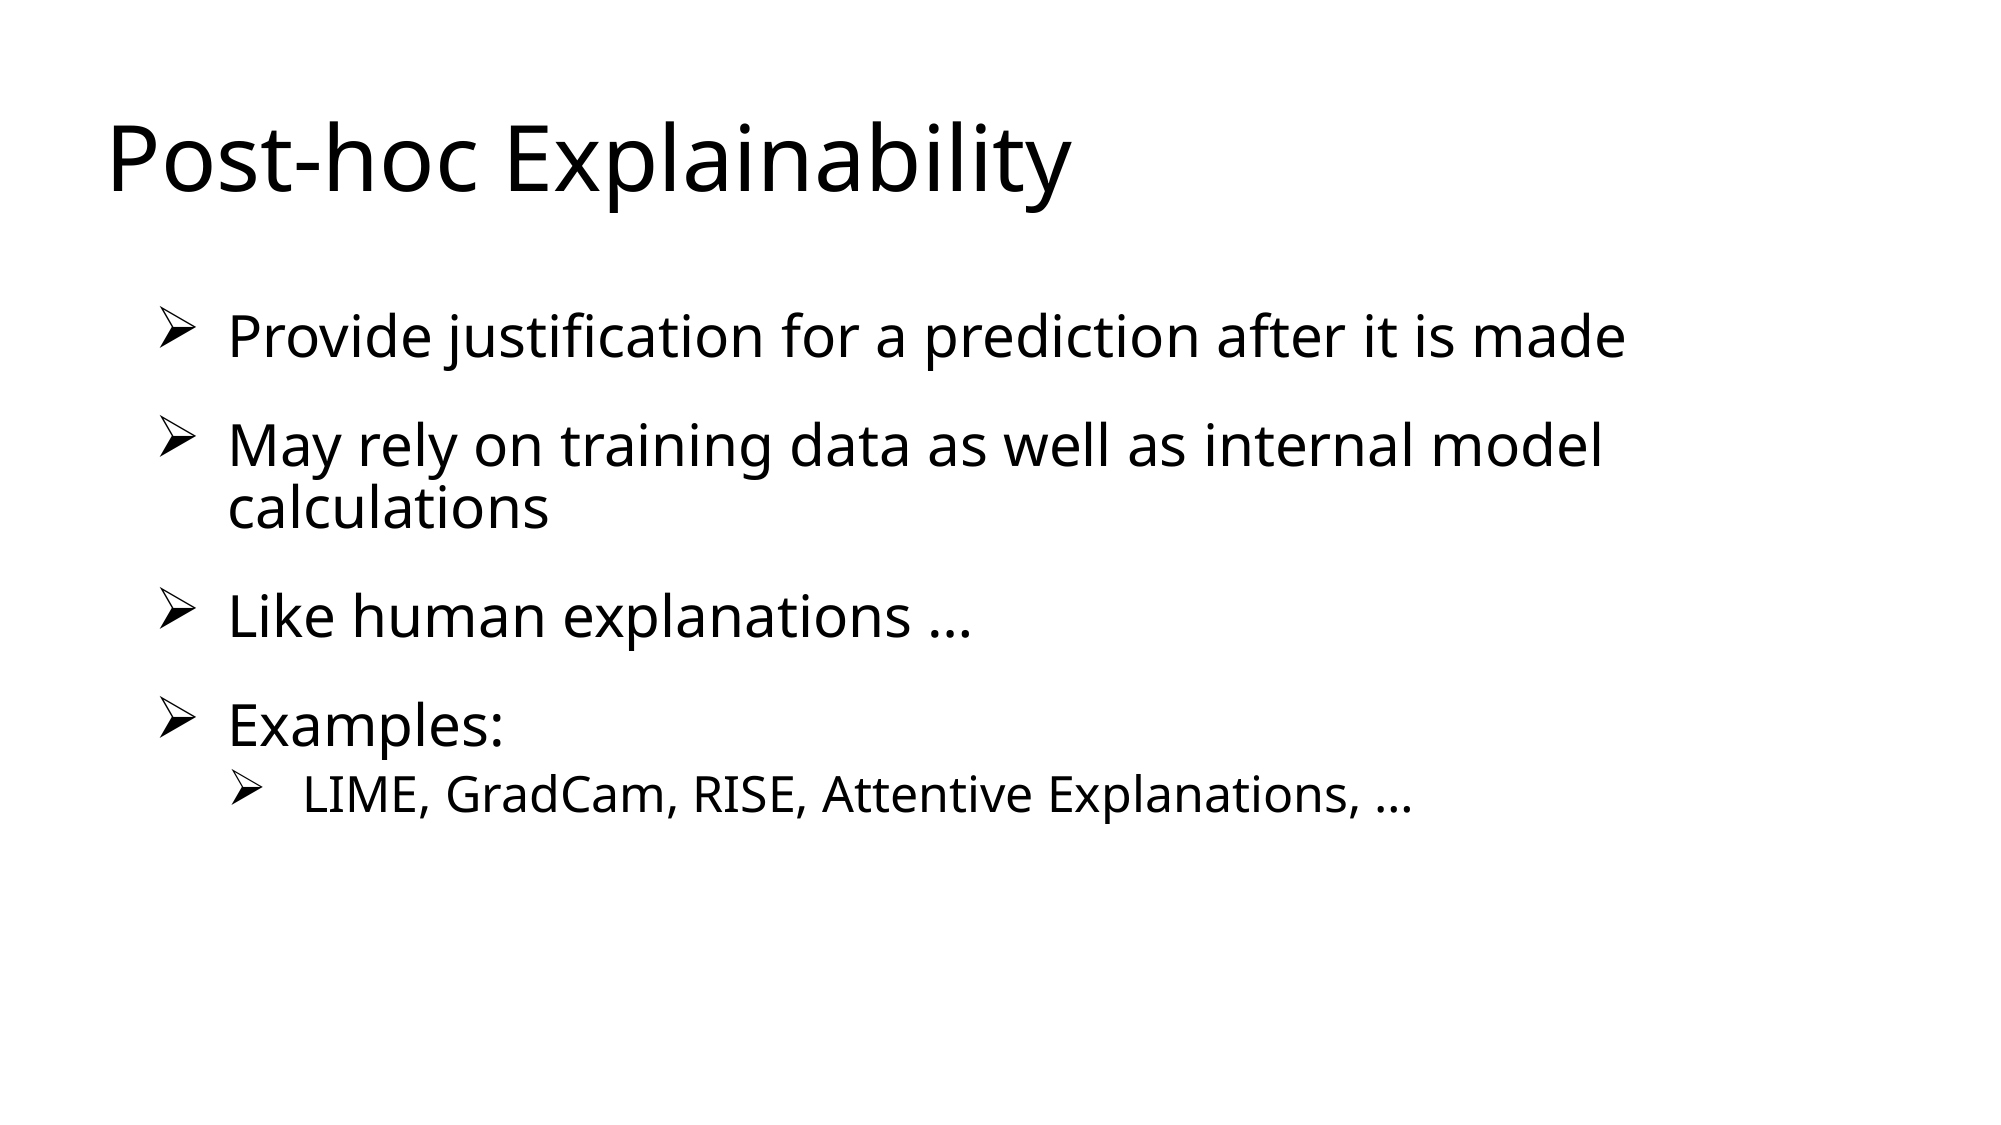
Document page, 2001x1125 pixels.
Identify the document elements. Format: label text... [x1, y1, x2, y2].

title Post-hoc Explainability [90, 52, 1863, 271]
list Provide justification for a prediction after it is made May rely on training data as well as internal model calculations Like human explanations … Examples: LIME, GradCam, RISE, Attentive Explanations, … [137, 299, 1863, 1014]
